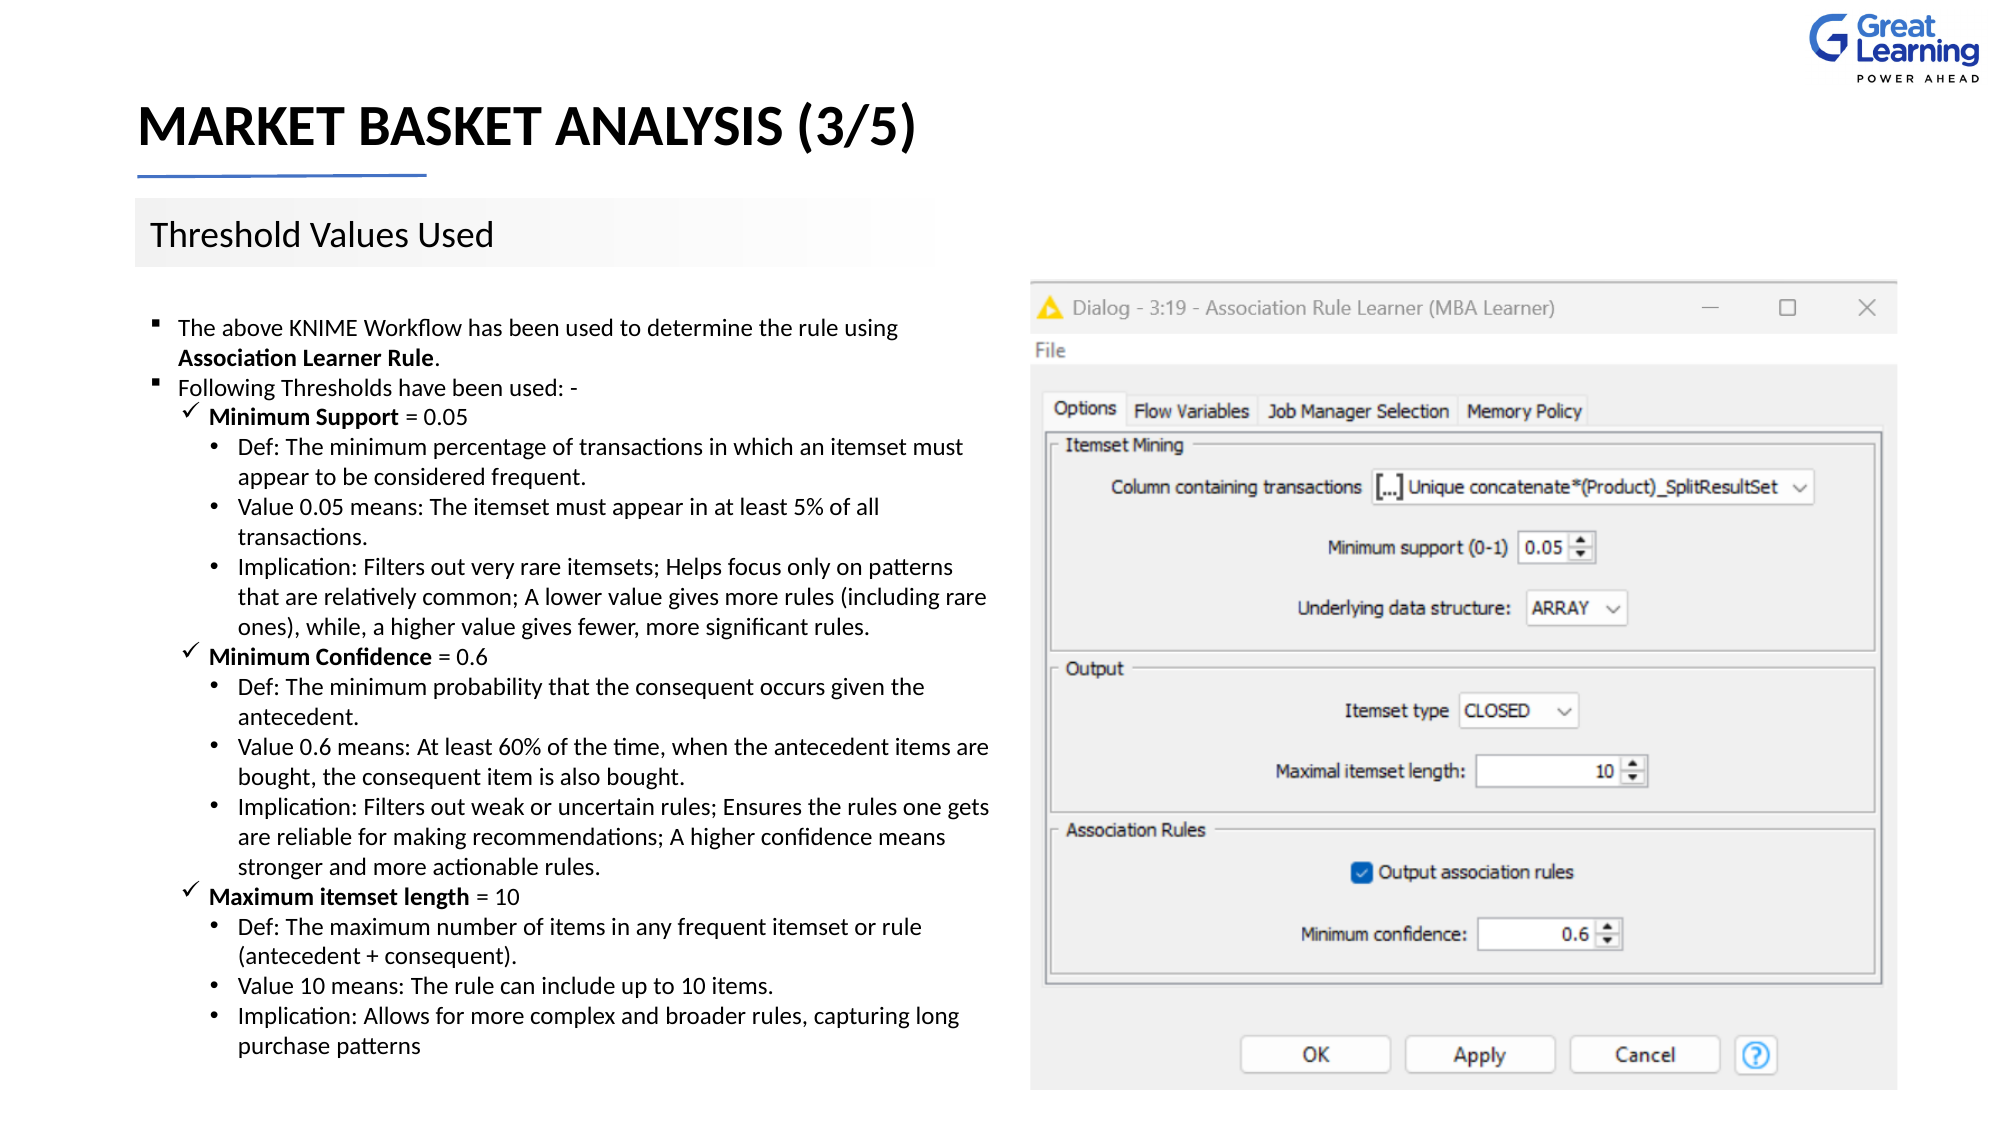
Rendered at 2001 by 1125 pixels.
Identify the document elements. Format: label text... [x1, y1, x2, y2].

text_box The above KNIME Workflow has been used to determine the rule using Association Learner Rule. Following Thresholds have been used: - Minimum Support = 0.05 Def: The minimum percentage of transactions in which an itemset must appear to be considered frequent. Value 0.05 means: The itemset must appear in at least 5% of all transactions. Implication: Filters out very rare itemsets; Helps focus only on patterns that are relatively common; A lower value gives more rules (including rare ones), while, a higher value gives fewer, more significant rules. Minimum Confidence = 0.6 Def: The minimum probability that the consequent occurs given the antecedent. Value 0.6 means: At least 60% of the time, when the antecedent items are bought, the consequent item is also bought. Implication: Filters out weak or uncertain rules; Ensures the rules one gets are reliable for making recommendations; A higher confidence means stronger and more actionable rules. Maximum itemset length = 10 Def: The maximum number of items in any frequent itemset or rule (antecedent + consequent). Value 10 means: The rule can include up to 10 items. Implication: Allows for more complex and broader rules, capturing long purchase patterns [134, 279, 1014, 1091]
picture [1030, 279, 1898, 1090]
text_box Threshold Values Used [134, 198, 965, 268]
title MARKET BASKET ANALYSIS (3/5) [122, 77, 1848, 176]
picture [1805, 9, 1988, 85]
